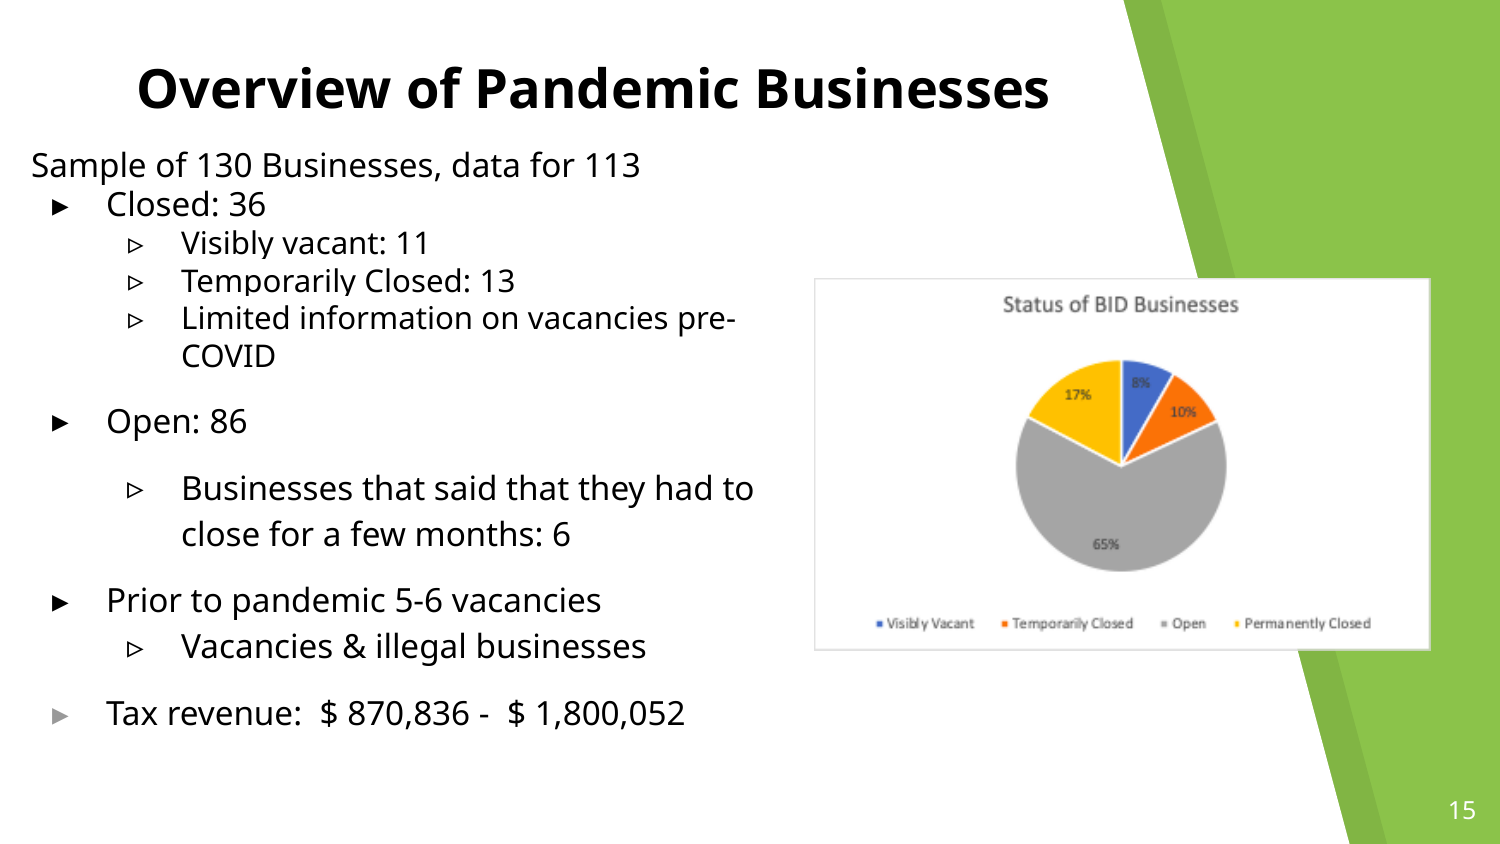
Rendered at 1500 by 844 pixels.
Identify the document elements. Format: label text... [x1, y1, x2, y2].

text_box Sample of 130 Businesses, data for 113 Closed: 36 Visibly vacant: 11 Temporarily Closed: 13 Limited information on vacancies pre-COVID Open: 86 Businesses that said that they had to close for a few months: 6 Prior to pandemic 5-6 vacancies Vacancies & illegal businesses Tax revenue: $ 870,836 - $ 1,800,052 [16, 122, 814, 823]
slide_number 15 [1401, 779, 1492, 844]
title Overview of Pandemic Businesses [29, 14, 1159, 135]
picture [813, 278, 1431, 651]
